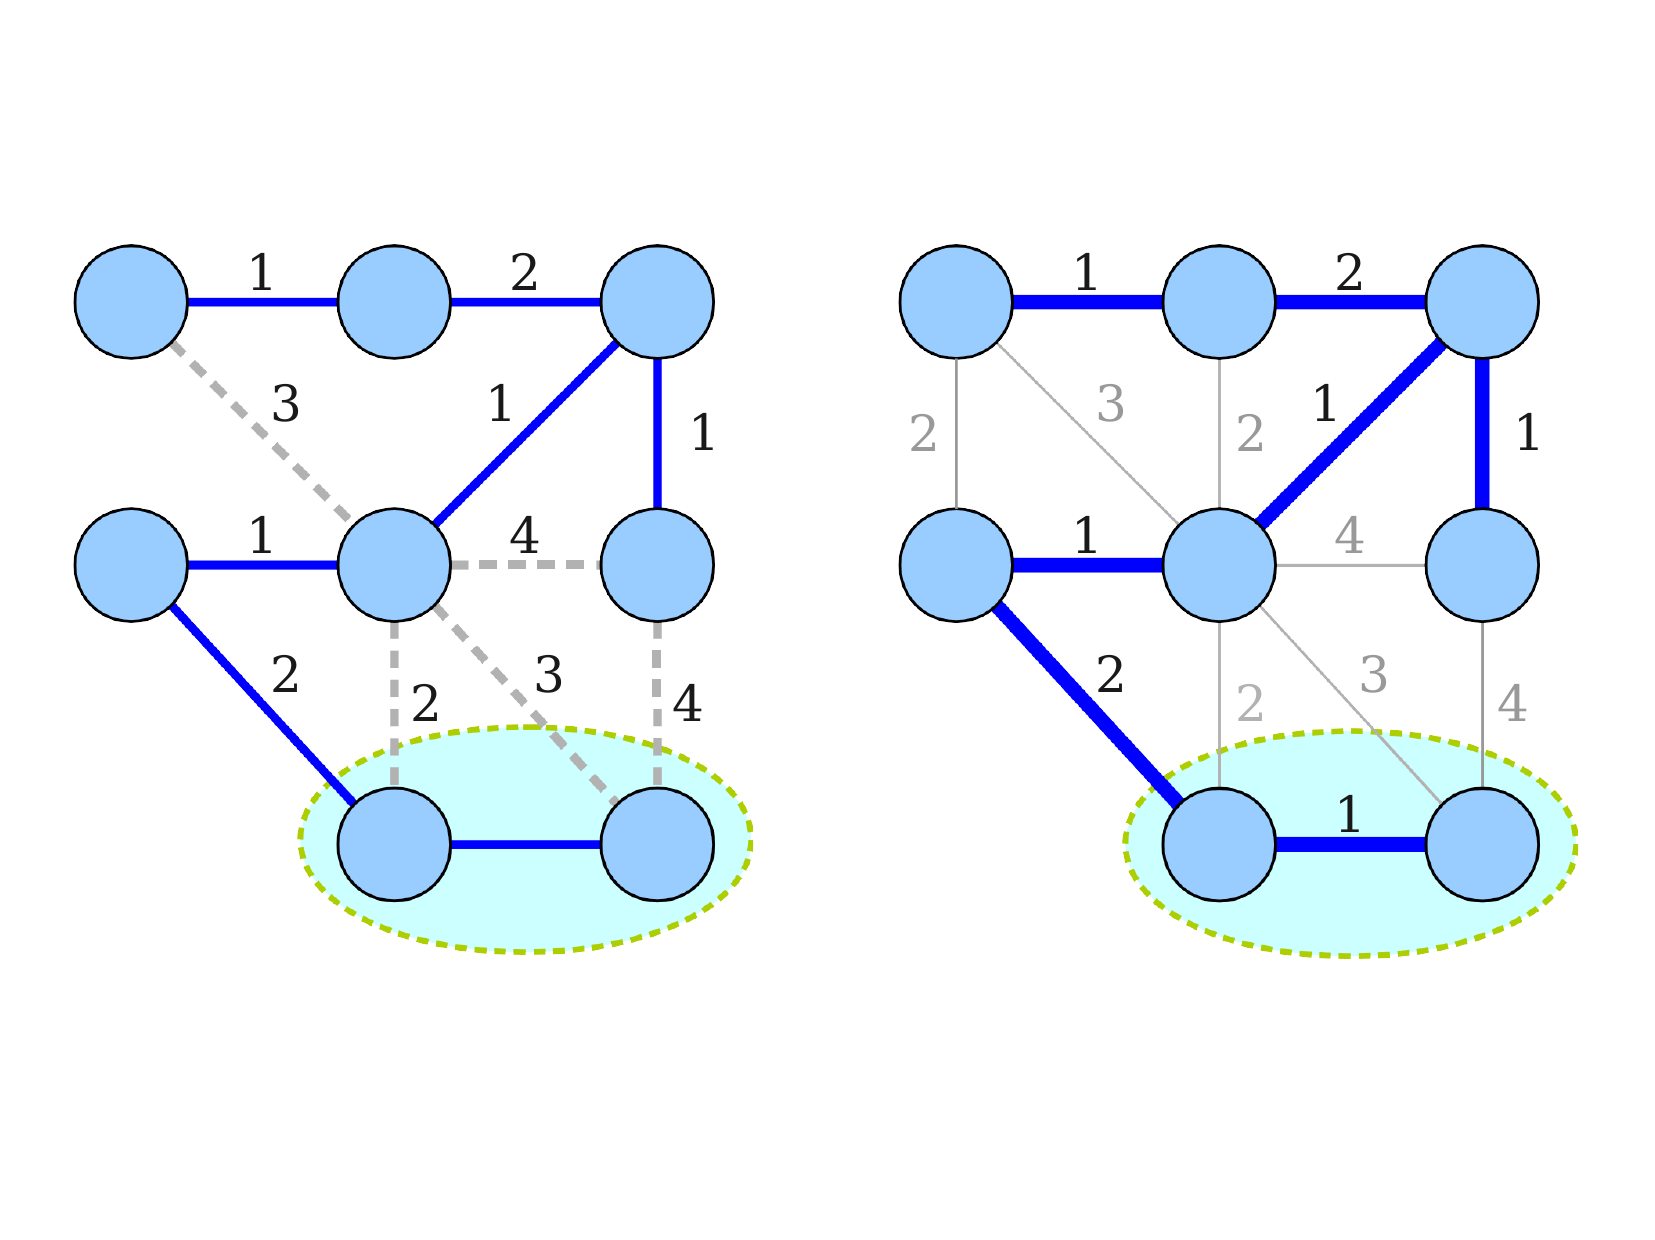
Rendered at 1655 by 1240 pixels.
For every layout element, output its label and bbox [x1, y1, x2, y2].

text_box [73, 238, 754, 955]
text_box [898, 238, 1579, 959]
